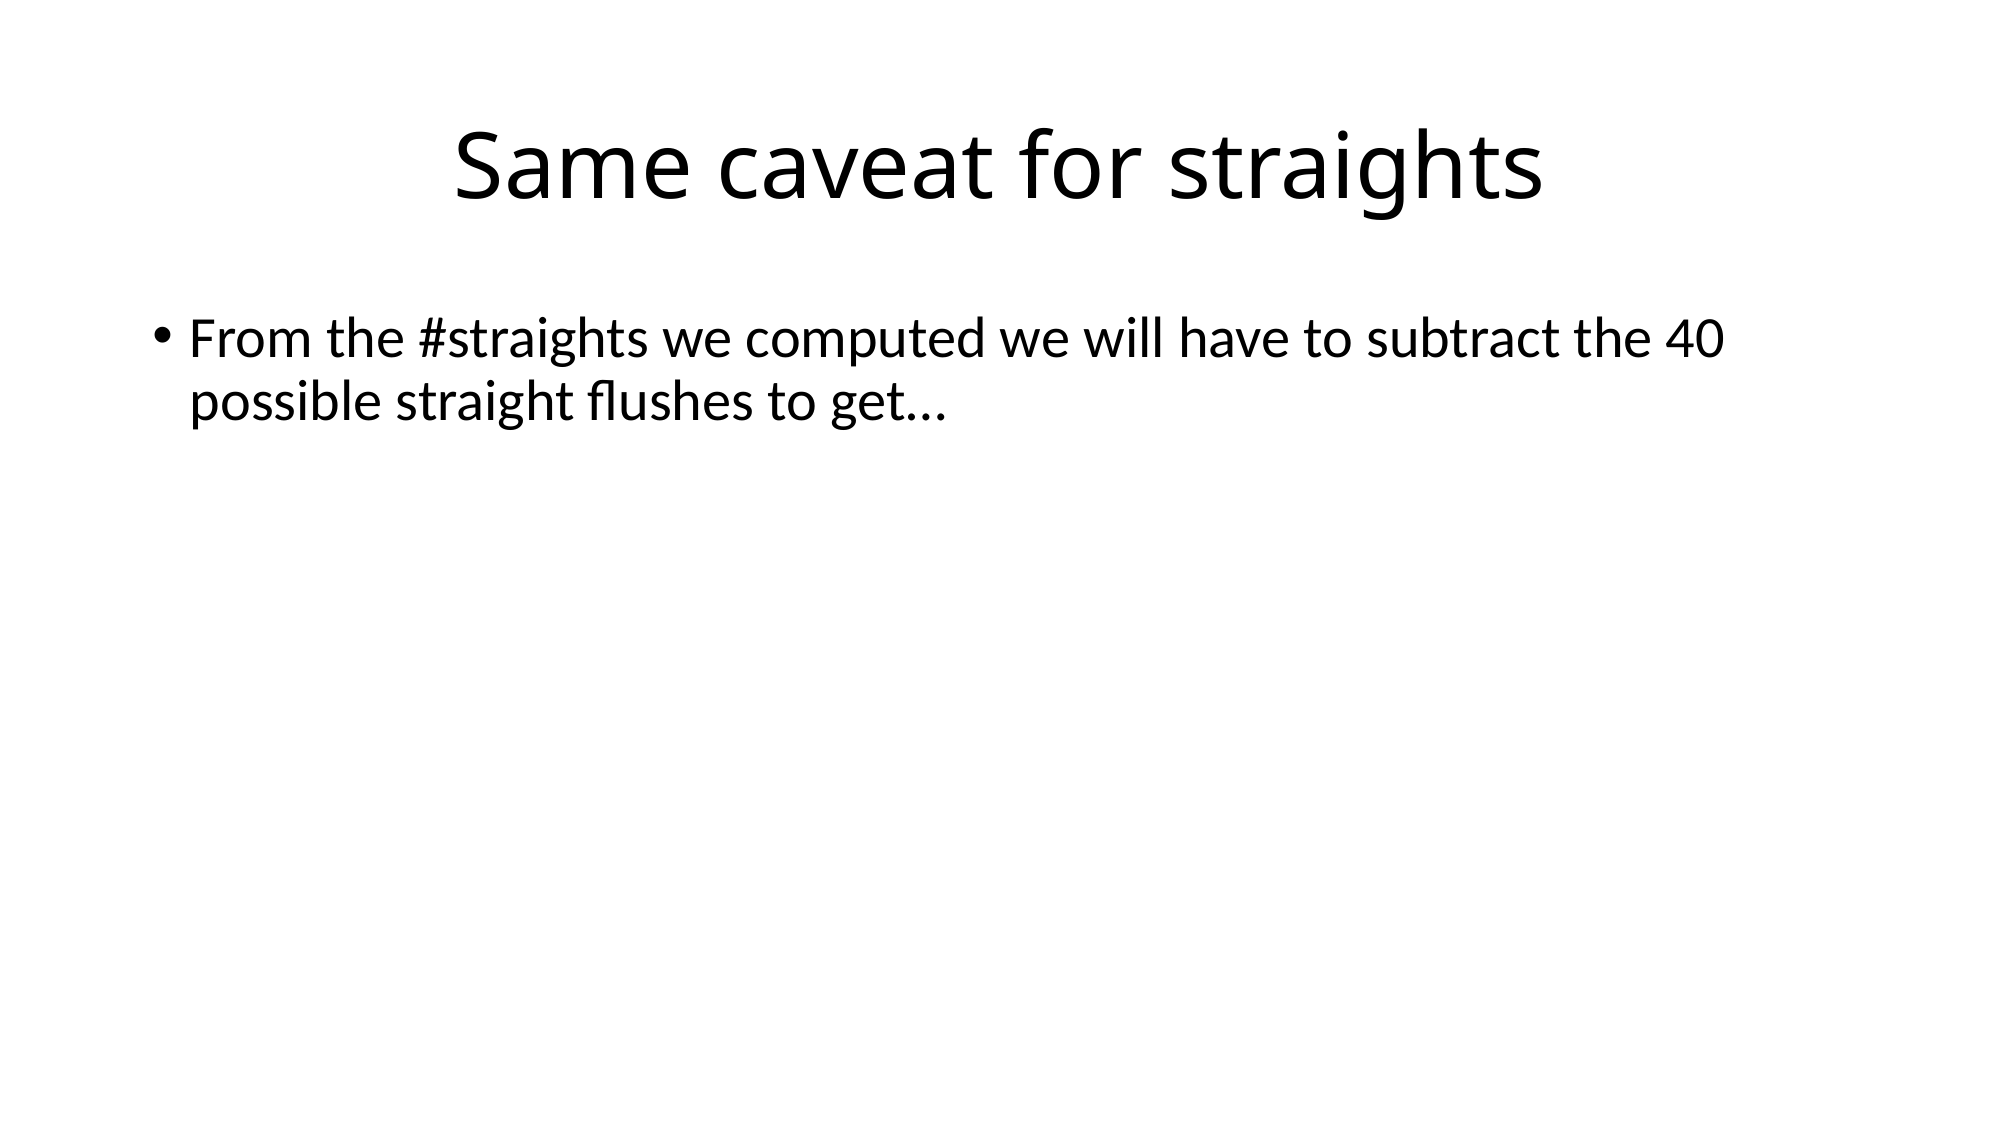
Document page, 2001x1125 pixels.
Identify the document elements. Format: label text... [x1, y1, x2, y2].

title Same caveat for straights [137, 59, 1863, 278]
